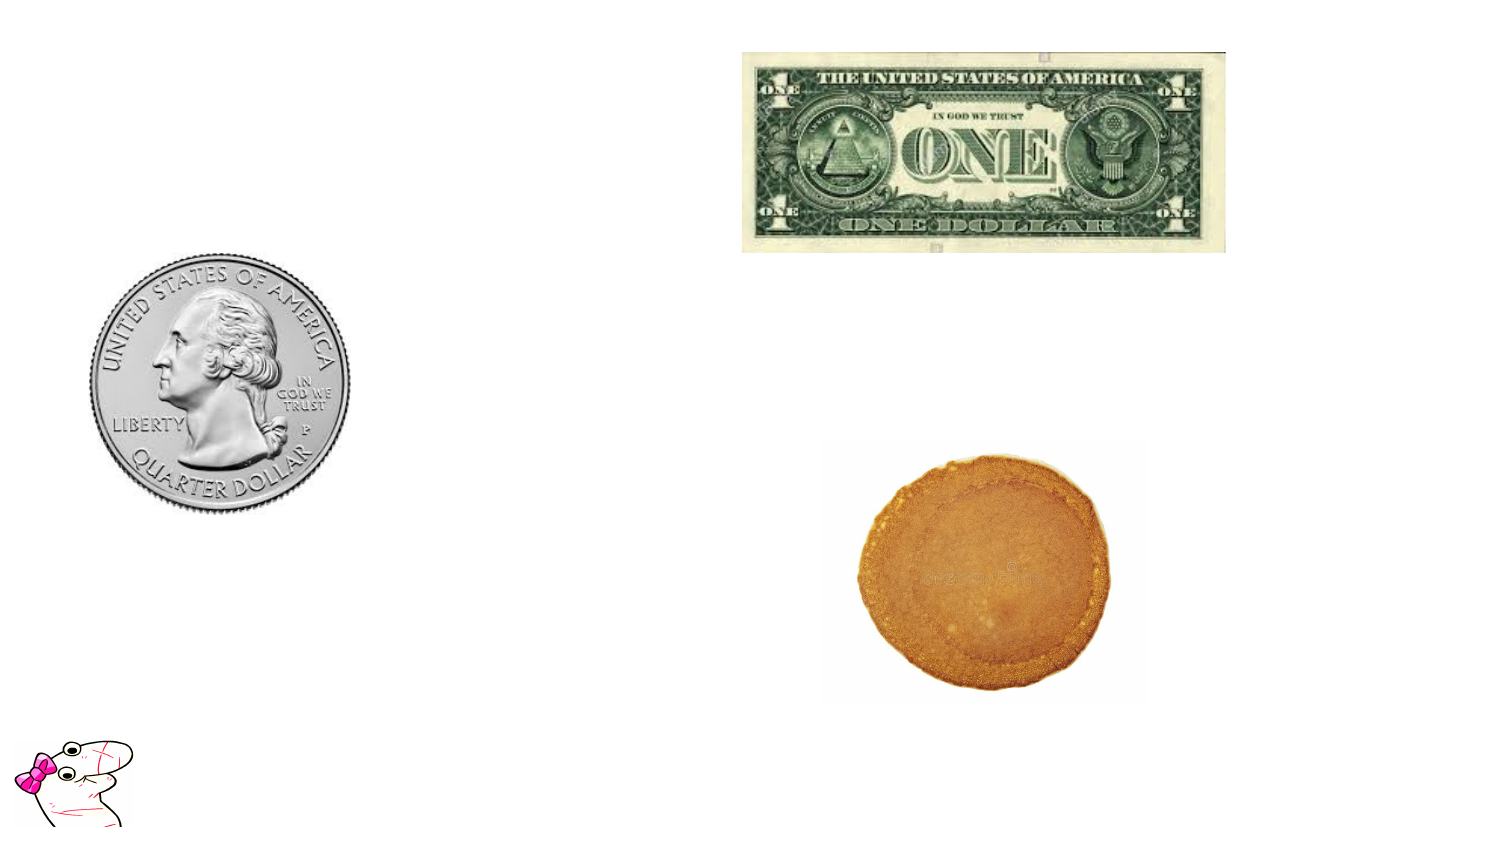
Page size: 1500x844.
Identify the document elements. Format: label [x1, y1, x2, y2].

picture [819, 437, 1149, 707]
picture [741, 52, 1226, 253]
picture [88, 252, 352, 516]
picture [14, 739, 134, 827]
